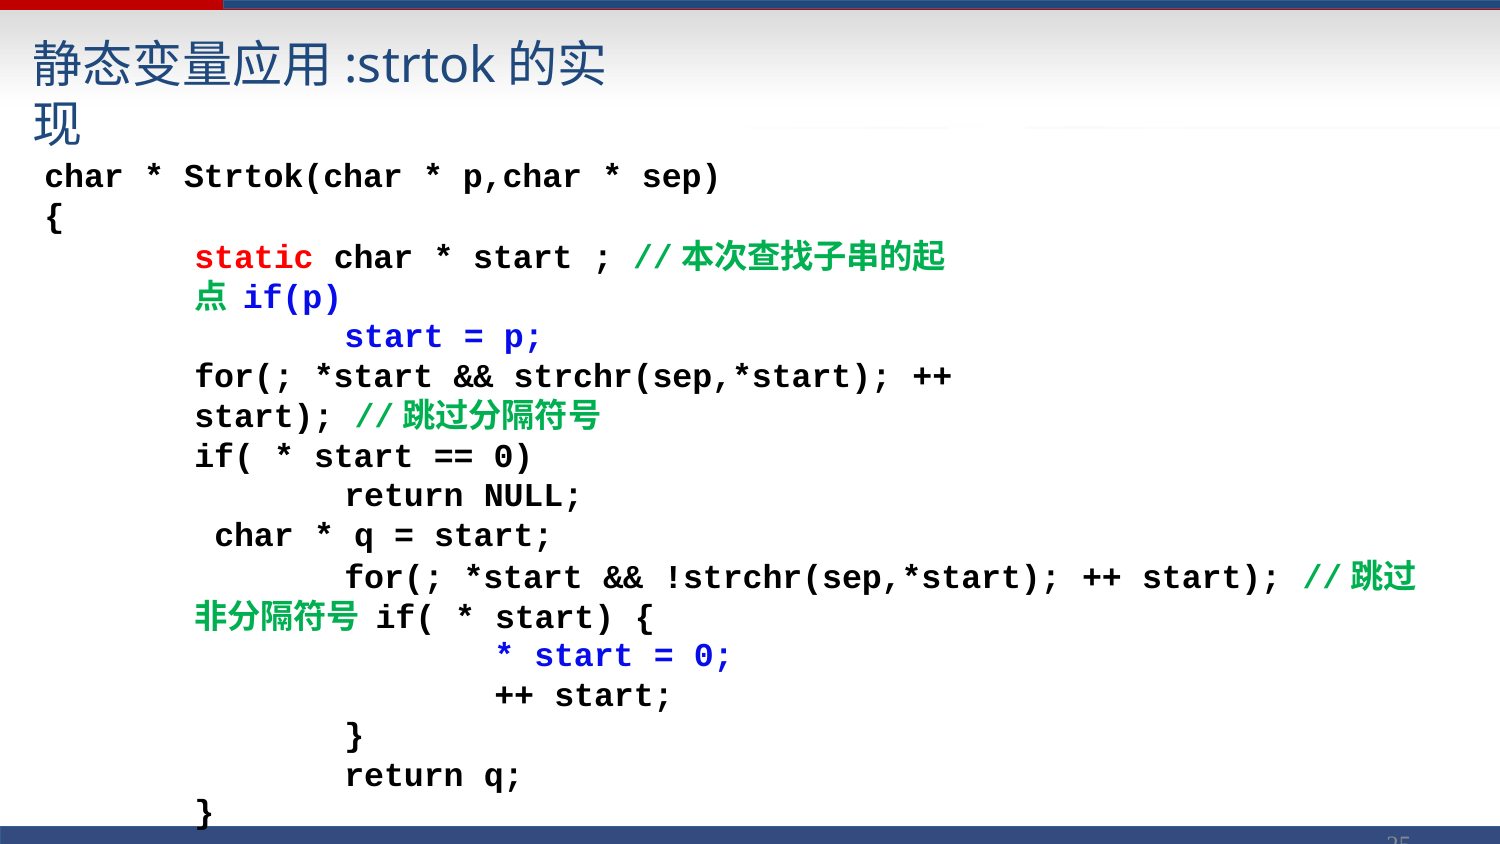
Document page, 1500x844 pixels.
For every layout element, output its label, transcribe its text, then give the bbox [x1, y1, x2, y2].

text_box char * Strtok(char * p,char * sep) { static char * start ; //本次查找子串的起点 if(p) start = p; for(; *start && strchr(sep,*start); ++ start); //跳过分隔符号 if( * start == 0) return NULL; char * q = start; for(; *start && !strchr(sep,*start); ++ start); //跳过非分隔符号 if( * start) { * start = 0; ++ start; } return q; } 25 [42, 151, 1433, 844]
title 静态变量应用:strtok的实现 [30, 30, 622, 174]
picture [0, 10, 1500, 129]
